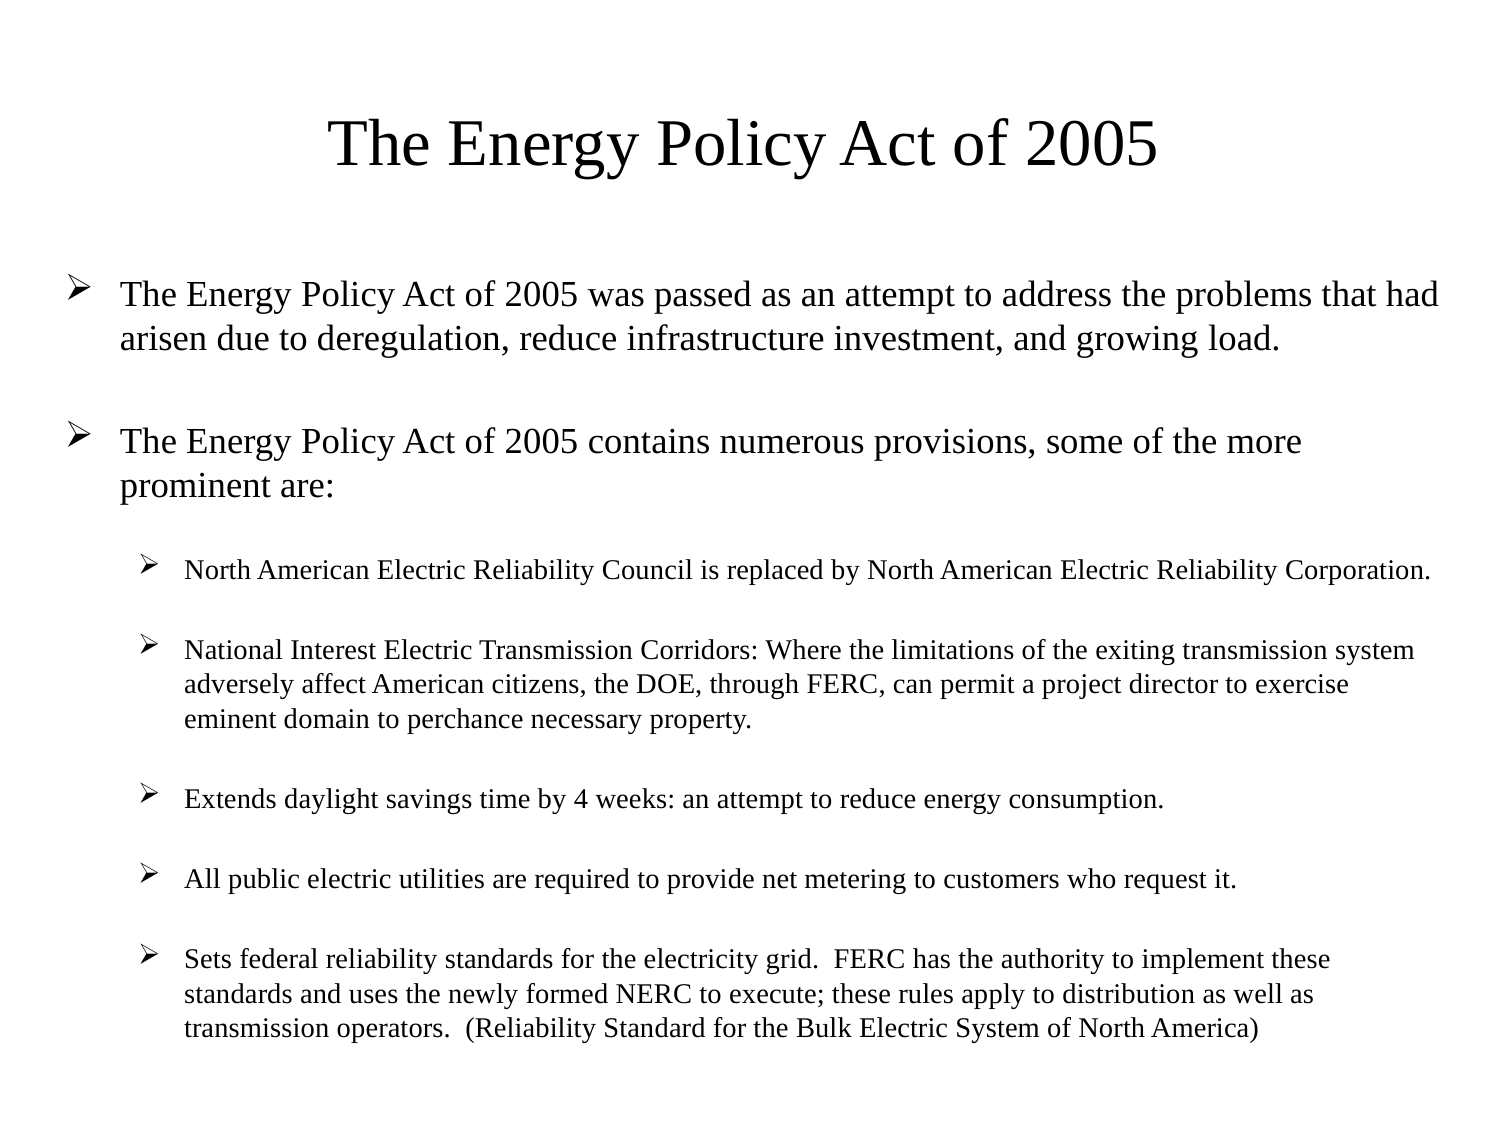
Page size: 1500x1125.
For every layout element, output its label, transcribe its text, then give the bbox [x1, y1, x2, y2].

text_box The Energy Policy Act of 2005 was passed as an attempt to address the problems that had arisen due to deregulation, reduce infrastructure investment, and growing load. The Energy Policy Act of 2005 contains numerous provisions, some of the more prominent are: North American Electric Reliability Council is replaced by North American Electric Reliability Corporation. National Interest Electric Transmission Corridors: Where the limitations of the exiting transmission system adversely affect American citizens, the DOE, through FERC, can permit a project director to exercise eminent domain to perchance necessary property. Extends daylight savings time by 4 weeks: an attempt to reduce energy consumption. All public electric utilities are required to provide net metering to customers who request it. Sets federal reliability standards for the electricity grid. FERC has the authority to implement these standards and uses the newly formed NERC to execute; these rules apply to distribution as well as transmission operators. (Reliability Standard for the Bulk Electric System of North America) [49, 262, 1463, 1063]
title The Energy Policy Act of 2005 [37, 45, 1450, 233]
